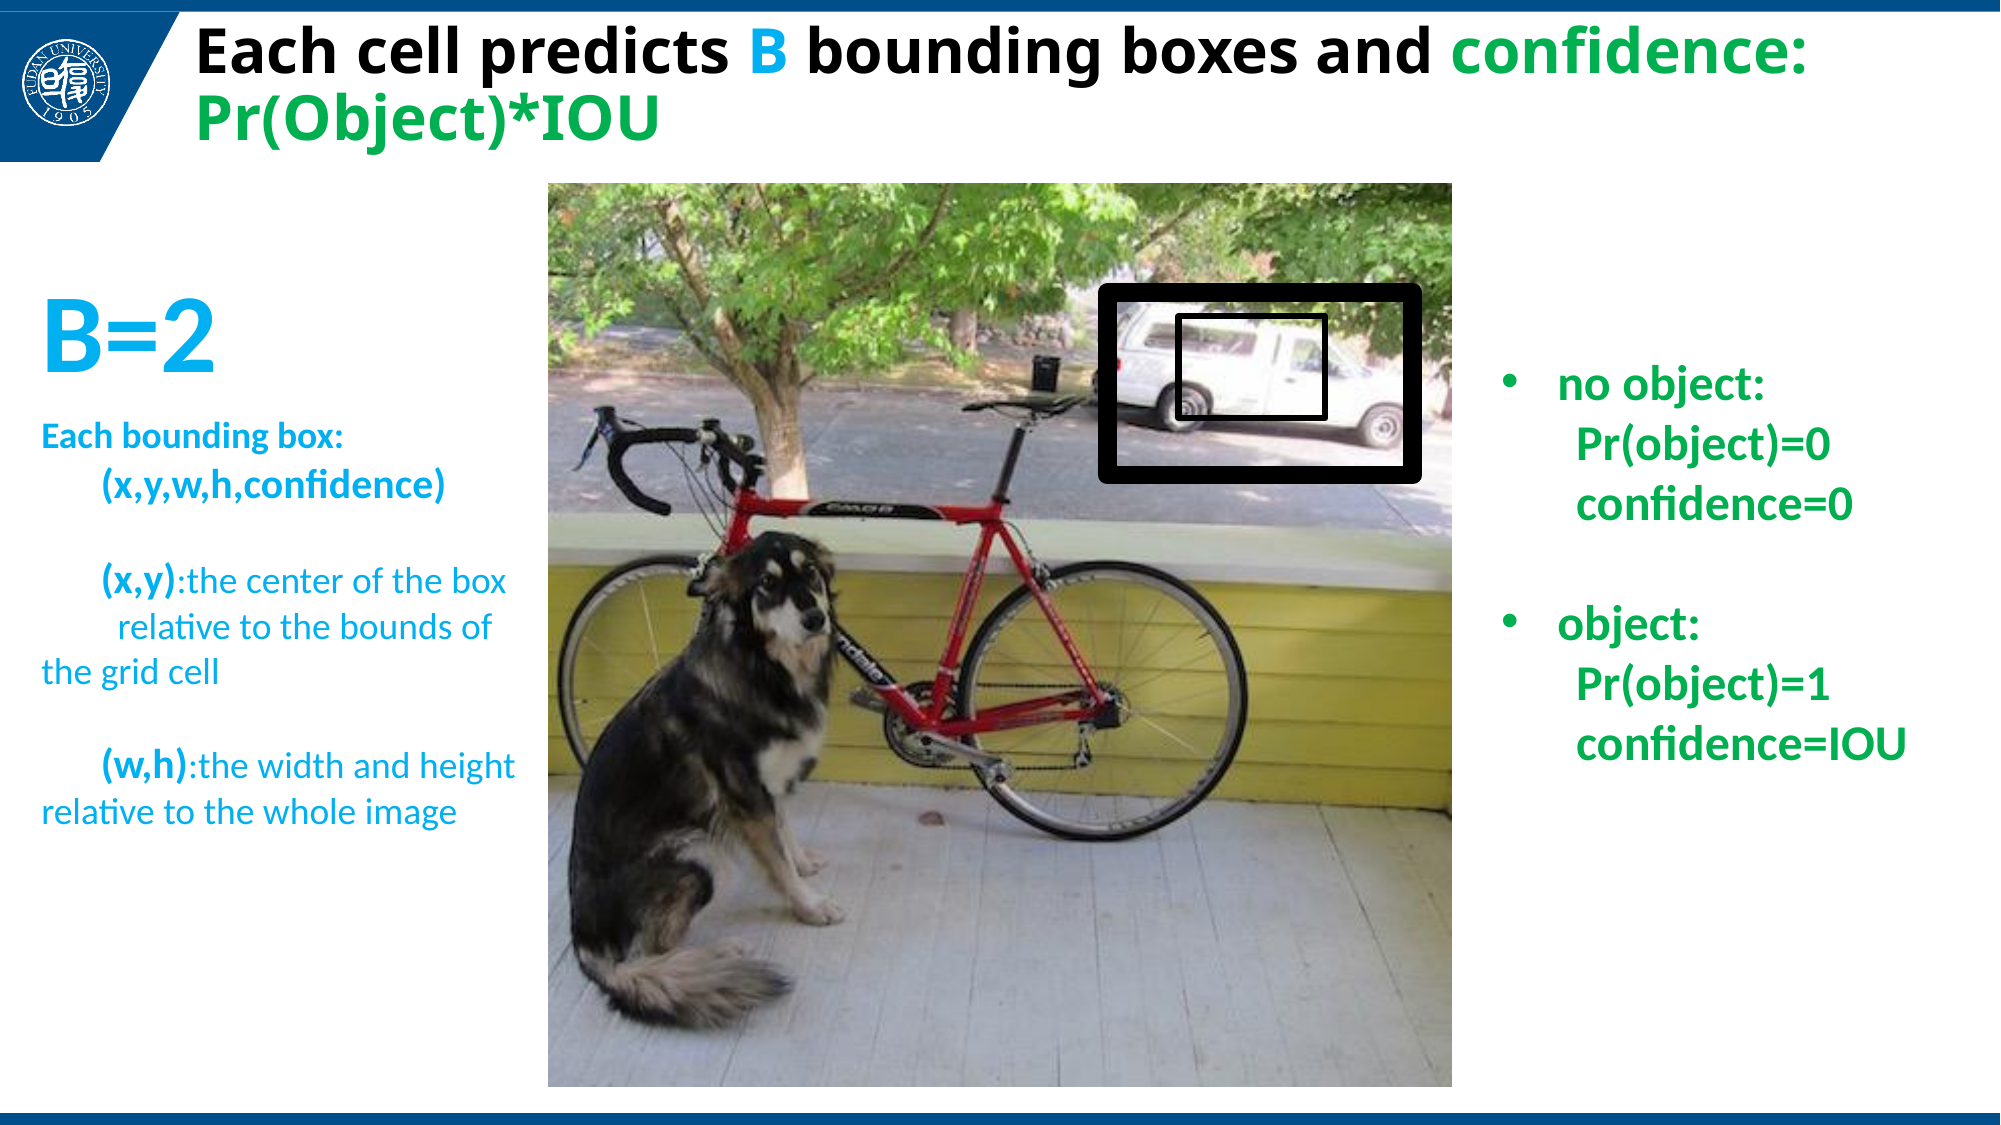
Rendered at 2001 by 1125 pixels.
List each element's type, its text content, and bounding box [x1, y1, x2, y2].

text_box no object: Pr(object)=0 confidence=0 object: Pr(object)=1 confidence=IOU [1486, 342, 1963, 778]
title Each cell predicts B bounding boxes and confidence: Pr(Object)*IOU [179, 11, 1863, 162]
text_box Each bounding box: (x,y,w,h,confidence) (x,y):the center of the box relative to the bounds of the grid cell (w,h):the width and height relative to the whole image [26, 404, 548, 884]
text_box B=2 [26, 252, 340, 403]
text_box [548, 183, 1452, 1087]
picture [22, 39, 110, 126]
